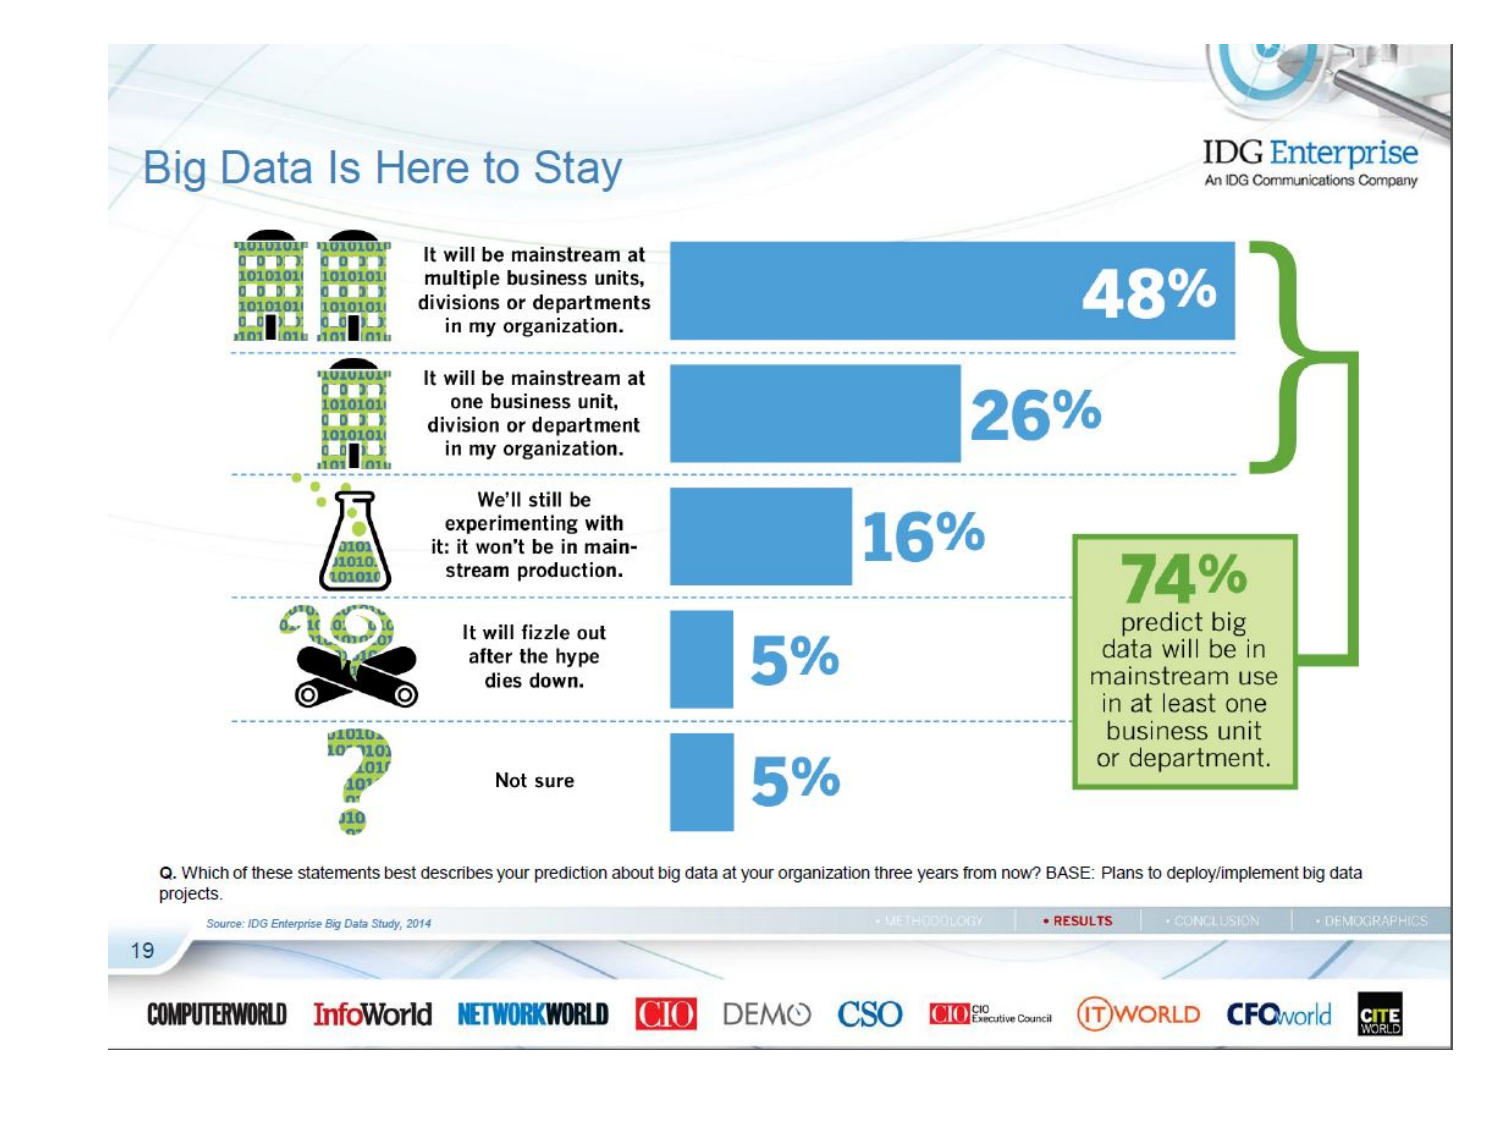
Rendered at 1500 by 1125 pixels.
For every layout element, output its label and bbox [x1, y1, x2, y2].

list [0, 44, 1500, 1051]
